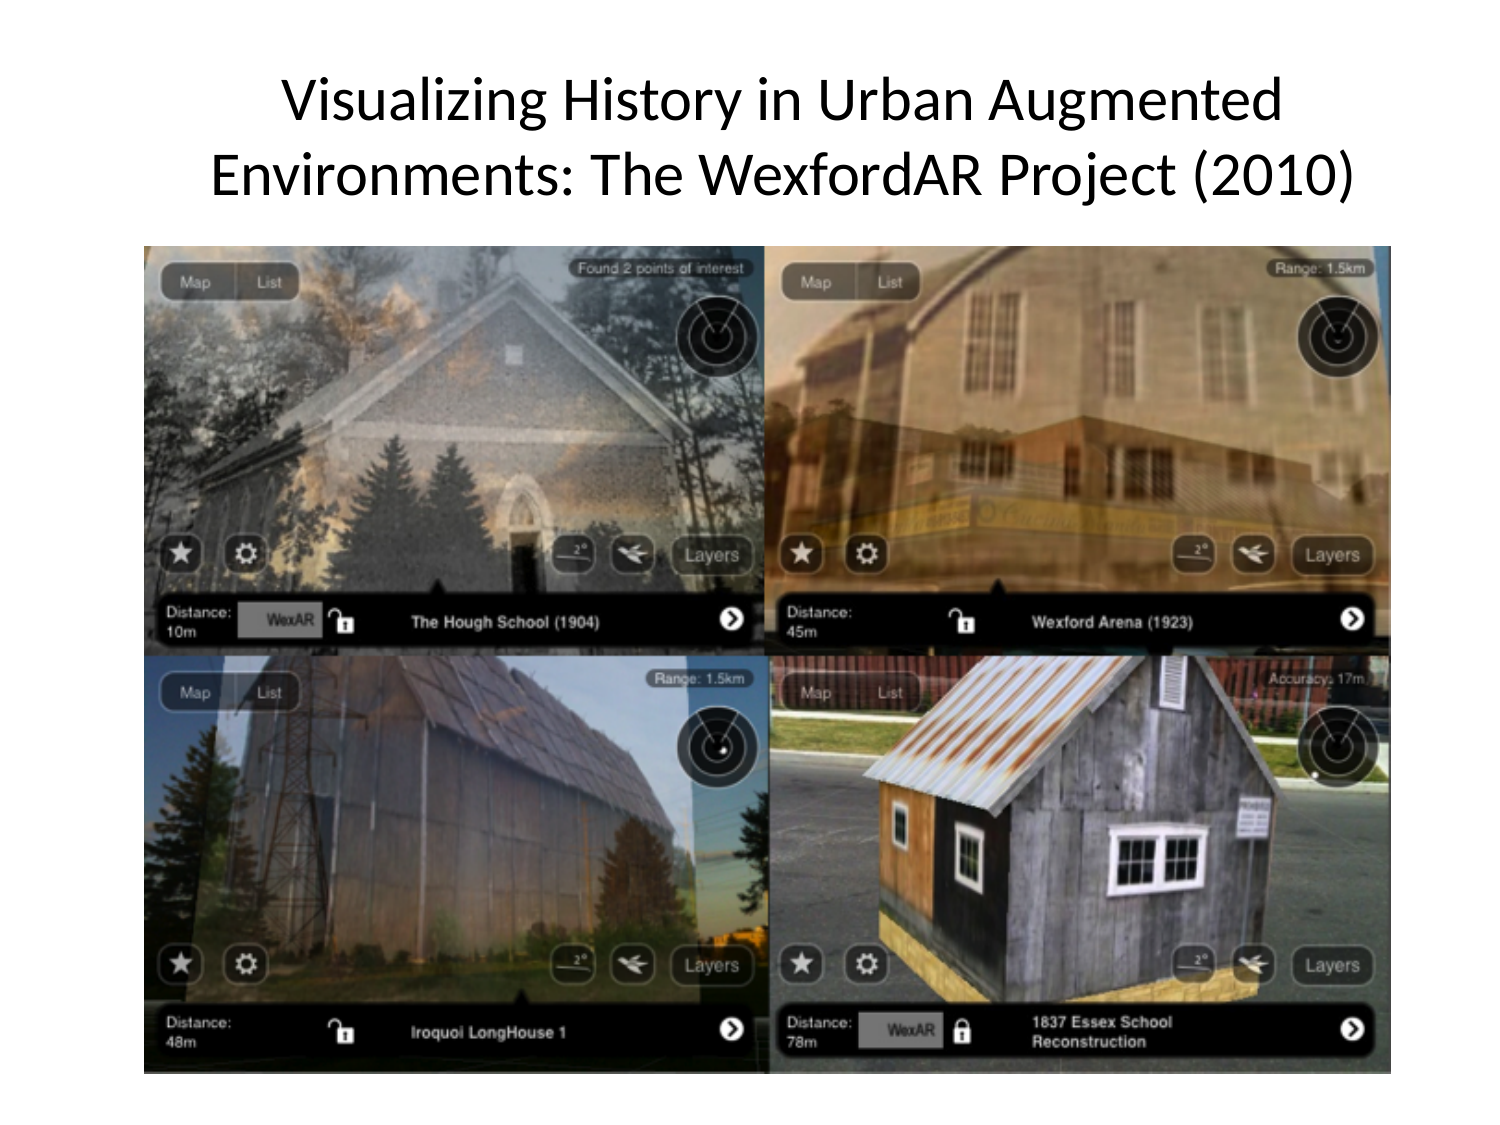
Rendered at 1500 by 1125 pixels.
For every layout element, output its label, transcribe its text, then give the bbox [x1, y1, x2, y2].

picture [144, 246, 1391, 1074]
list Visualizing History in Urban Augmented Environments: The WexfordAR Project (2010) [155, 50, 1413, 651]
